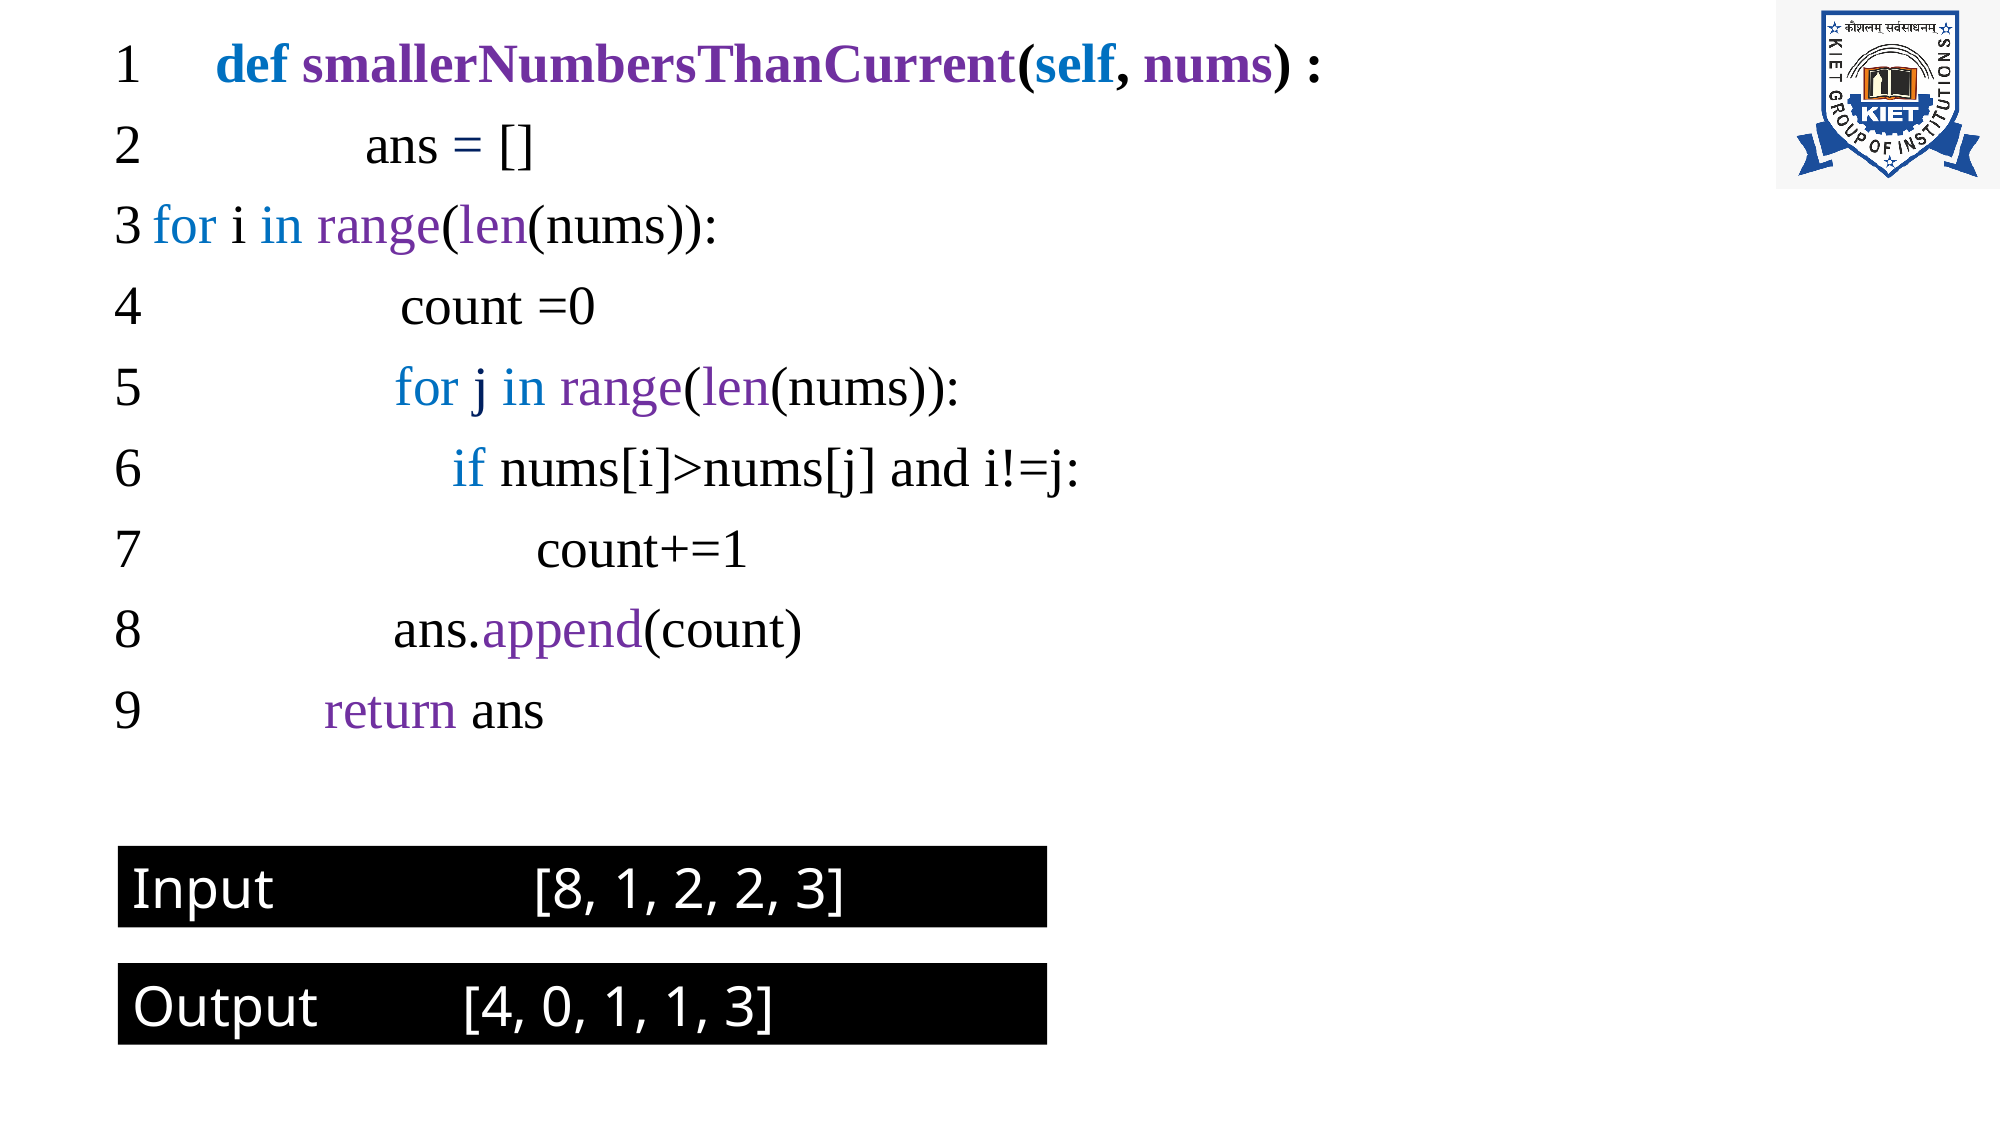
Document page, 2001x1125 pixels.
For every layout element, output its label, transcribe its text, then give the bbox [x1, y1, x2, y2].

picture [1776, 0, 2000, 189]
text_box Input [8, 1, 2, 2, 3] [117, 845, 1048, 928]
list 1 def smallerNumbersThanCurrent(self, nums) : 2 ans = [] 3 for i in range(len(nums)): 4 count =0 5 for j in range(len(nums)): 6 if nums[i]>nums[j] and i!=j: 7 count+=1 8 ans.append(count) 9 return ans [99, 26, 1900, 770]
text_box Output [4, 0, 1, 1, 3] [117, 963, 1048, 1045]
